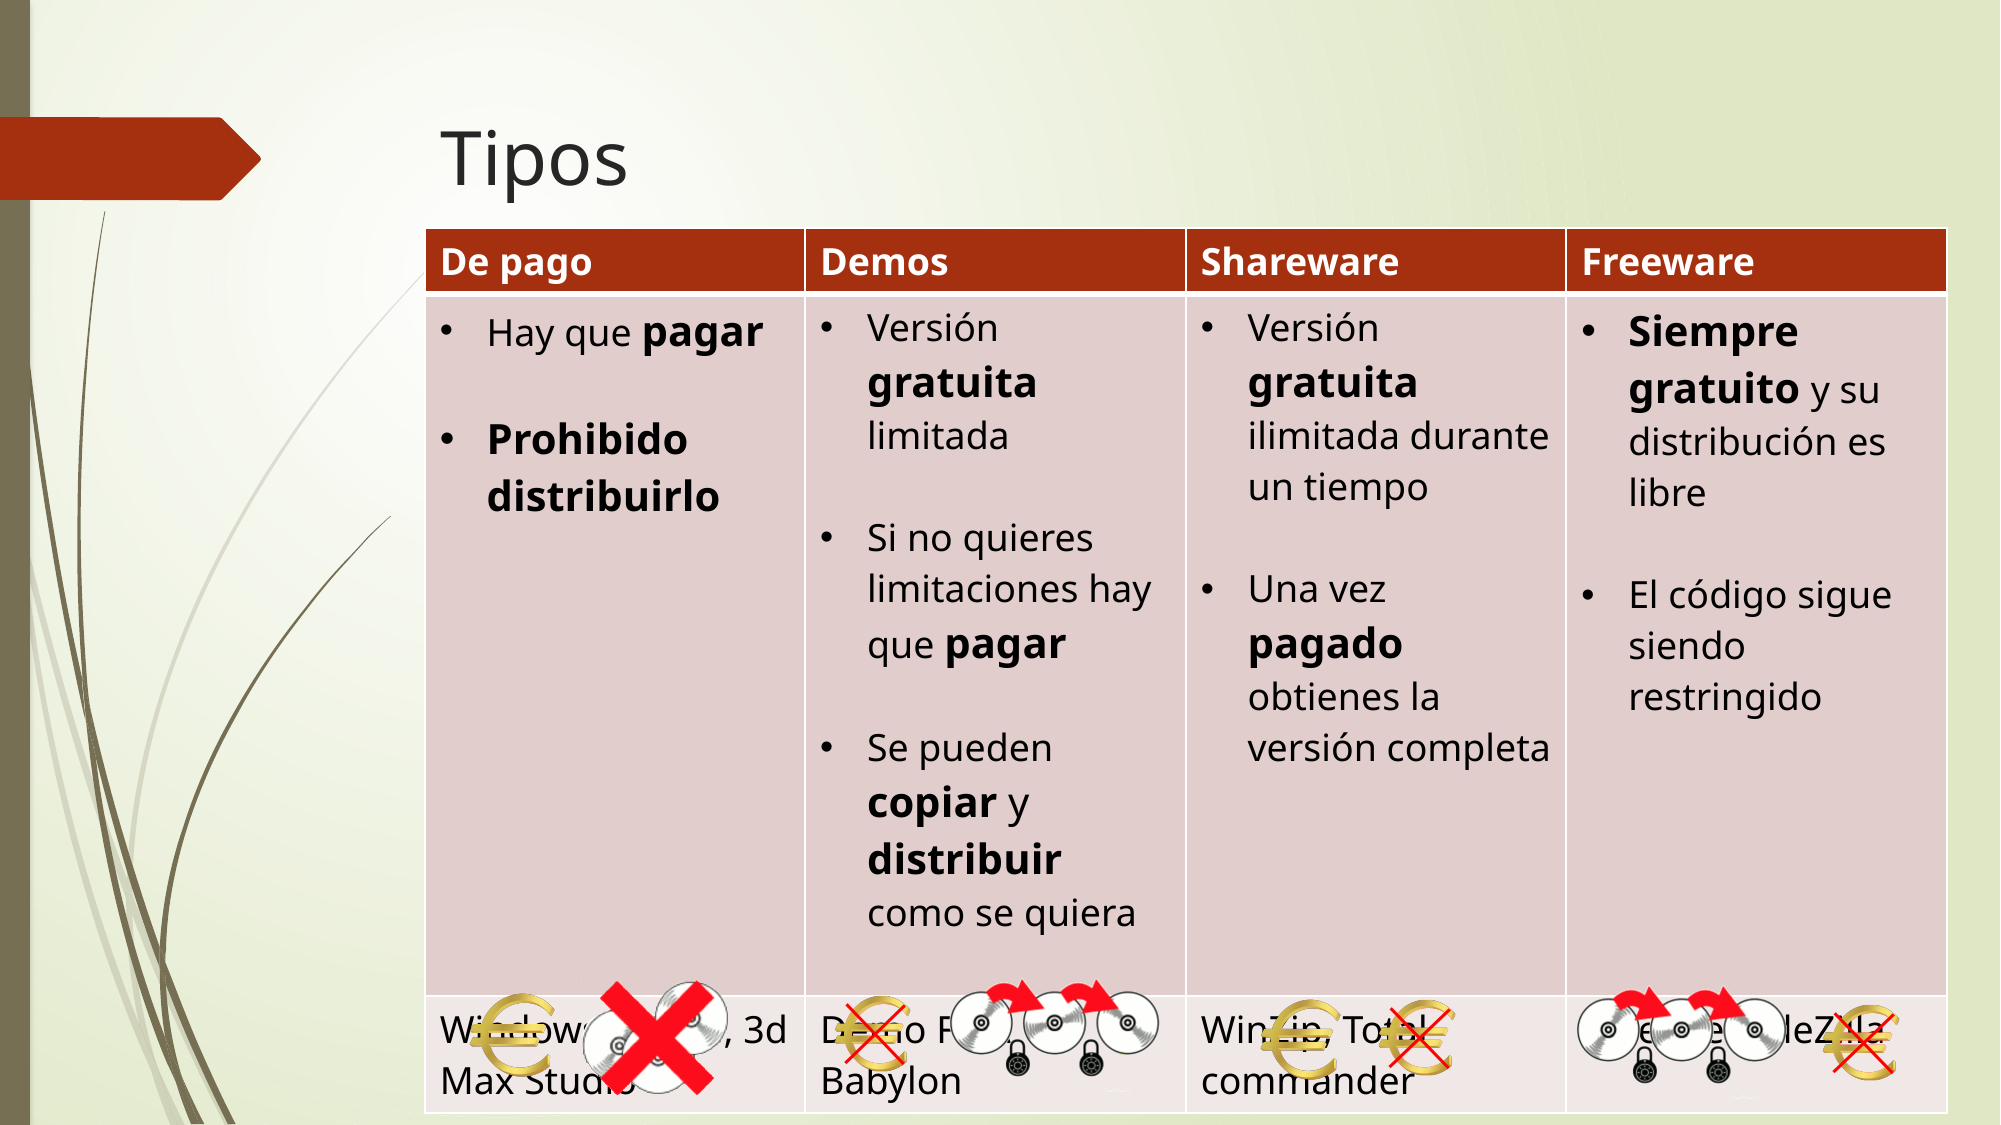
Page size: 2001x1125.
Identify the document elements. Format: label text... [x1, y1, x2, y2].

table_cell CCleaner, FileZilla [1567, 997, 1946, 1112]
table_cell Demo FIFA 16, Babylon [806, 997, 1185, 1112]
table_cell Windows, Office, 3d Max Studio [426, 997, 804, 1112]
table_header Freeware [1567, 229, 1946, 291]
table_header De pago [426, 229, 804, 291]
title Tipos [425, 102, 1888, 227]
picture [469, 992, 555, 1078]
table_header Shareware [1187, 229, 1565, 291]
table_cell Versión gratuita ilimitada durante un tiempo Una vez pagado obtienes la versión completa [1187, 297, 1565, 995]
table_cell WinZip, Total commander [1187, 997, 1565, 1112]
picture [945, 964, 1162, 1093]
picture [1571, 971, 1789, 1099]
table_cell Hay que pagar Prohibido distribuirlo [426, 297, 804, 995]
picture [833, 995, 911, 1072]
picture [1378, 999, 1456, 1076]
picture [1260, 999, 1342, 1080]
picture [1822, 1004, 1900, 1081]
table_cell Versión gratuita limitada Si no quieres limitaciones hay que pagar Se pueden copiar y distribuir como se quiera [806, 297, 1185, 995]
table_header Demos [806, 229, 1185, 291]
table_cell Siempre gratuito y su distribución es libre El código sigue siendo restringido [1567, 297, 1946, 995]
picture [581, 980, 730, 1095]
